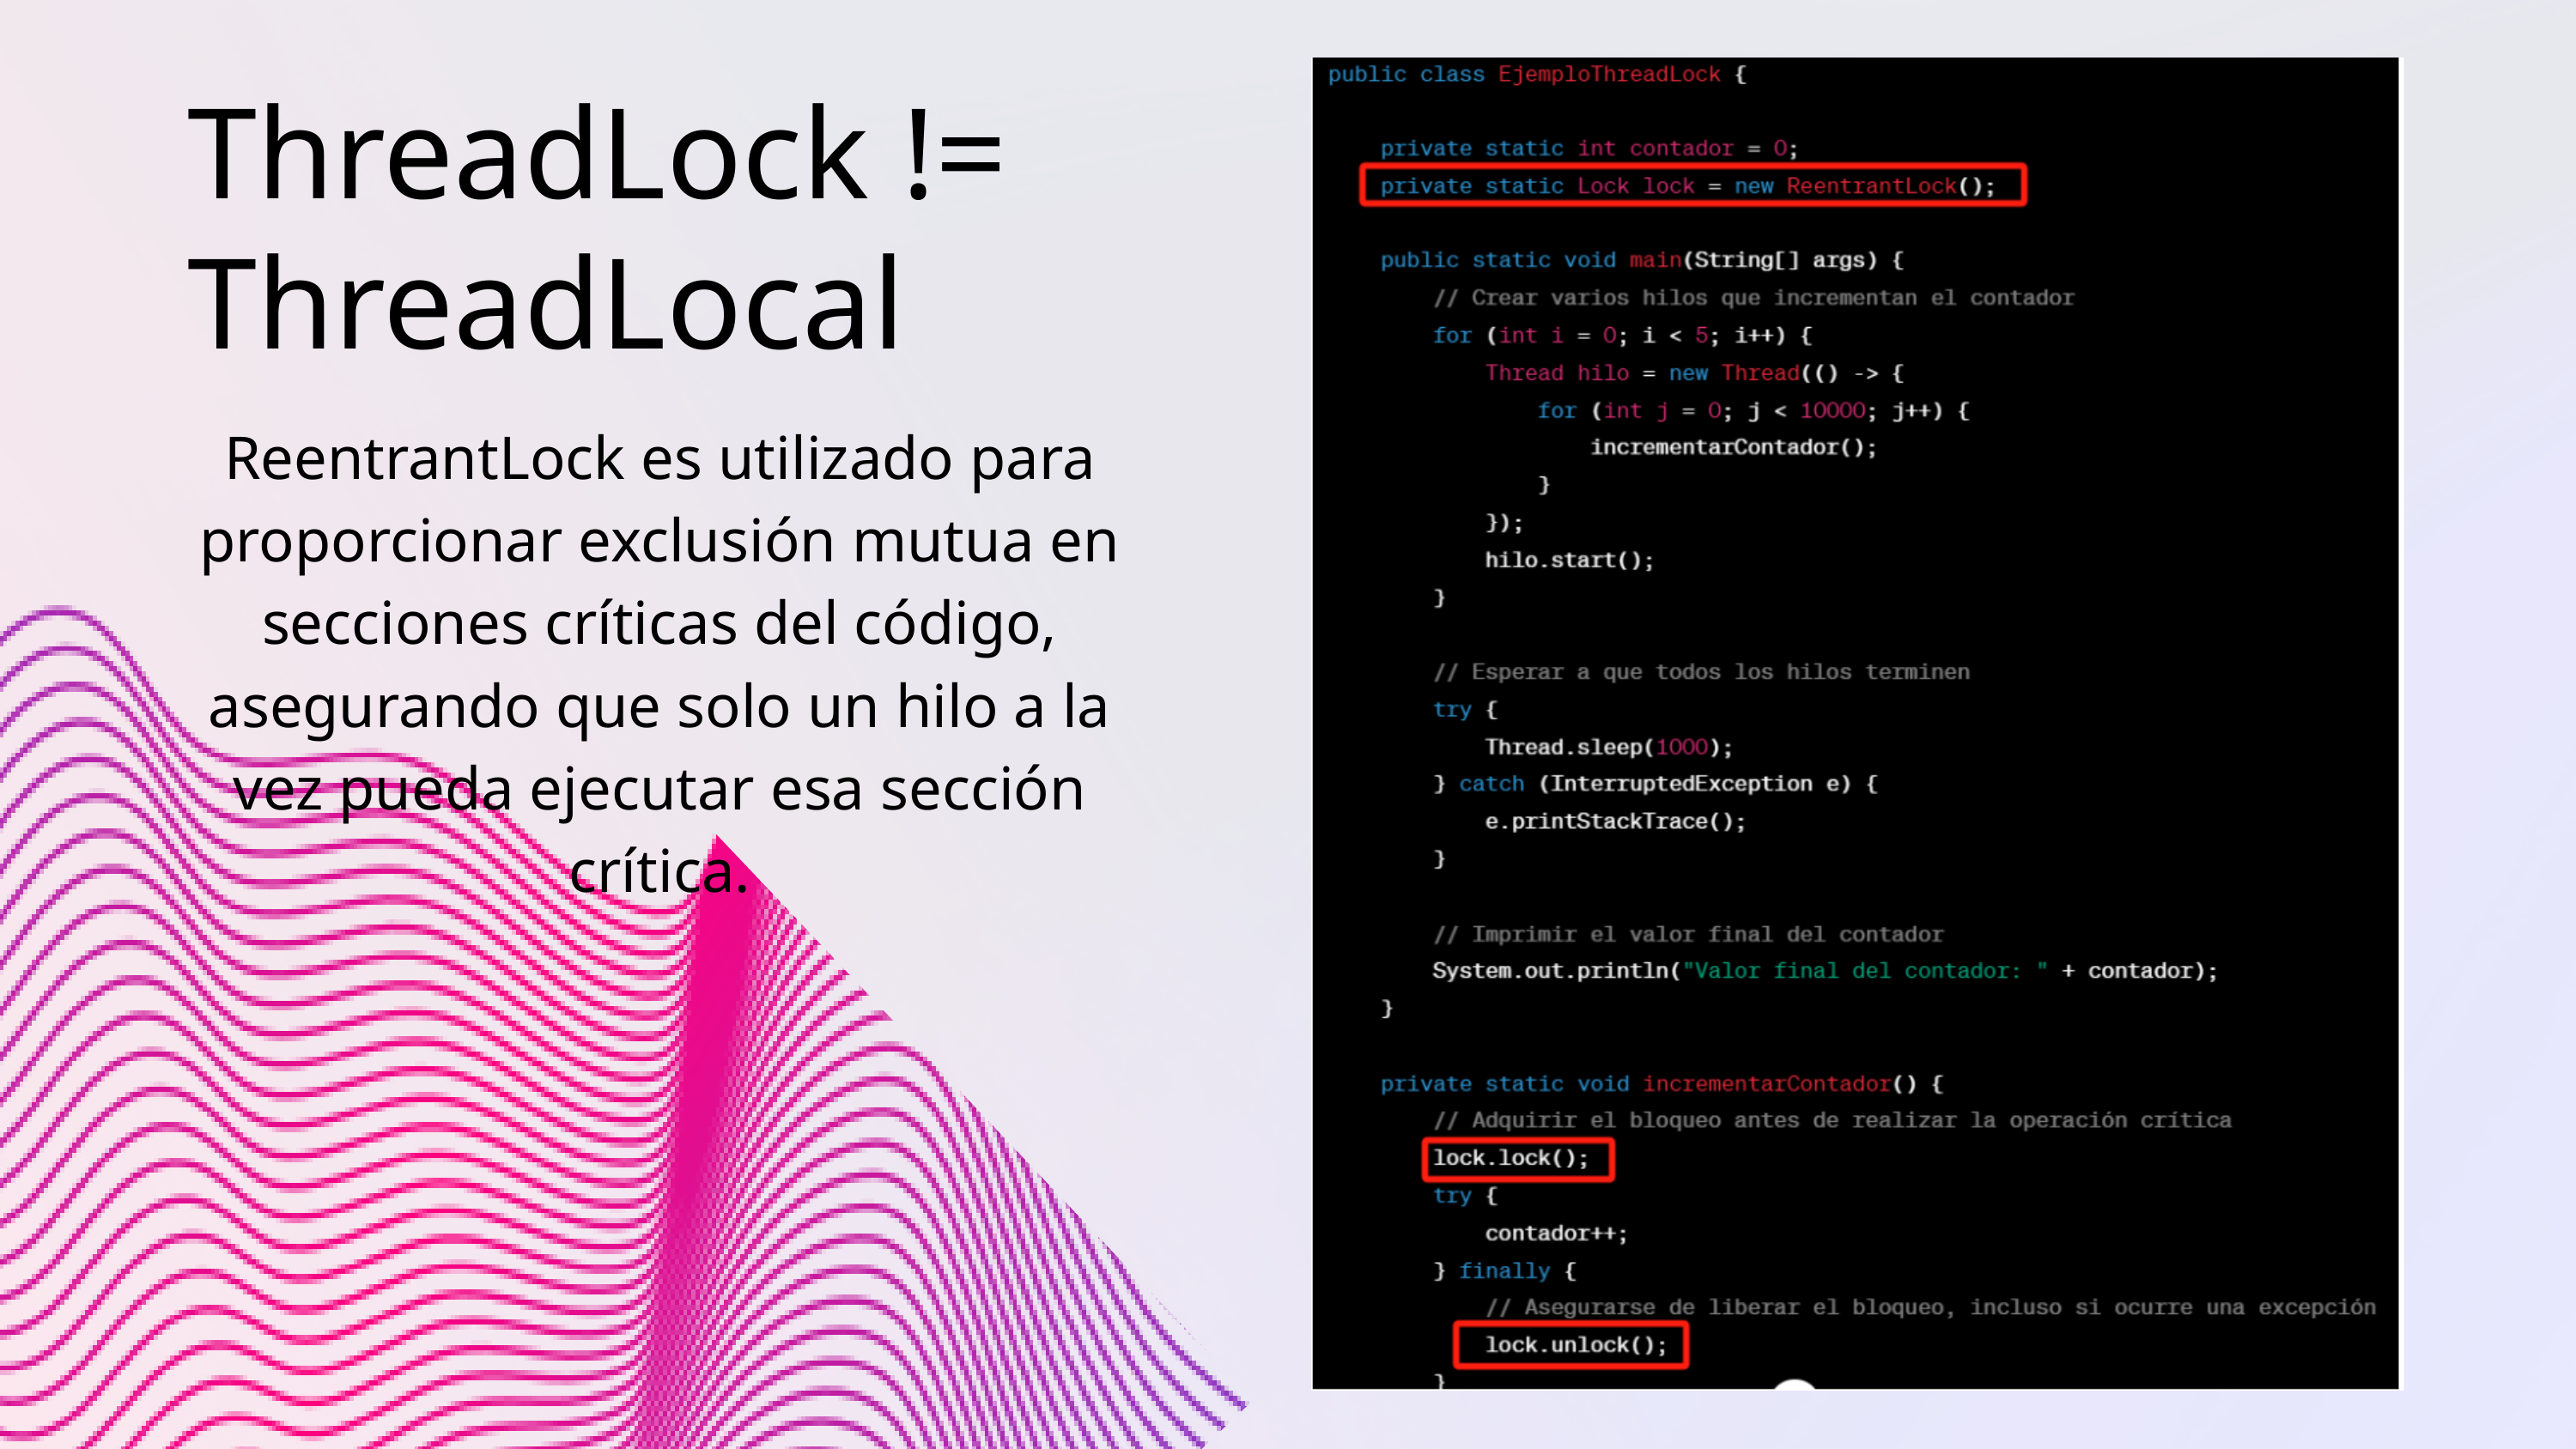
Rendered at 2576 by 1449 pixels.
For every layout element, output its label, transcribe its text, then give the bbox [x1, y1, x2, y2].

text_box ReentrantLock es utilizado para proporcionar exclusión mutua en secciones críticas del código, asegurando que solo un hilo a la vez pueda ejecutar esa sección crítica. [170, 408, 1150, 905]
text_box ThreadLock != ThreadLocal [187, 73, 1288, 374]
text_box [1310, 58, 2404, 1391]
text_box [0, 0, 2576, 1449]
text_box [0, 241, 1254, 1449]
